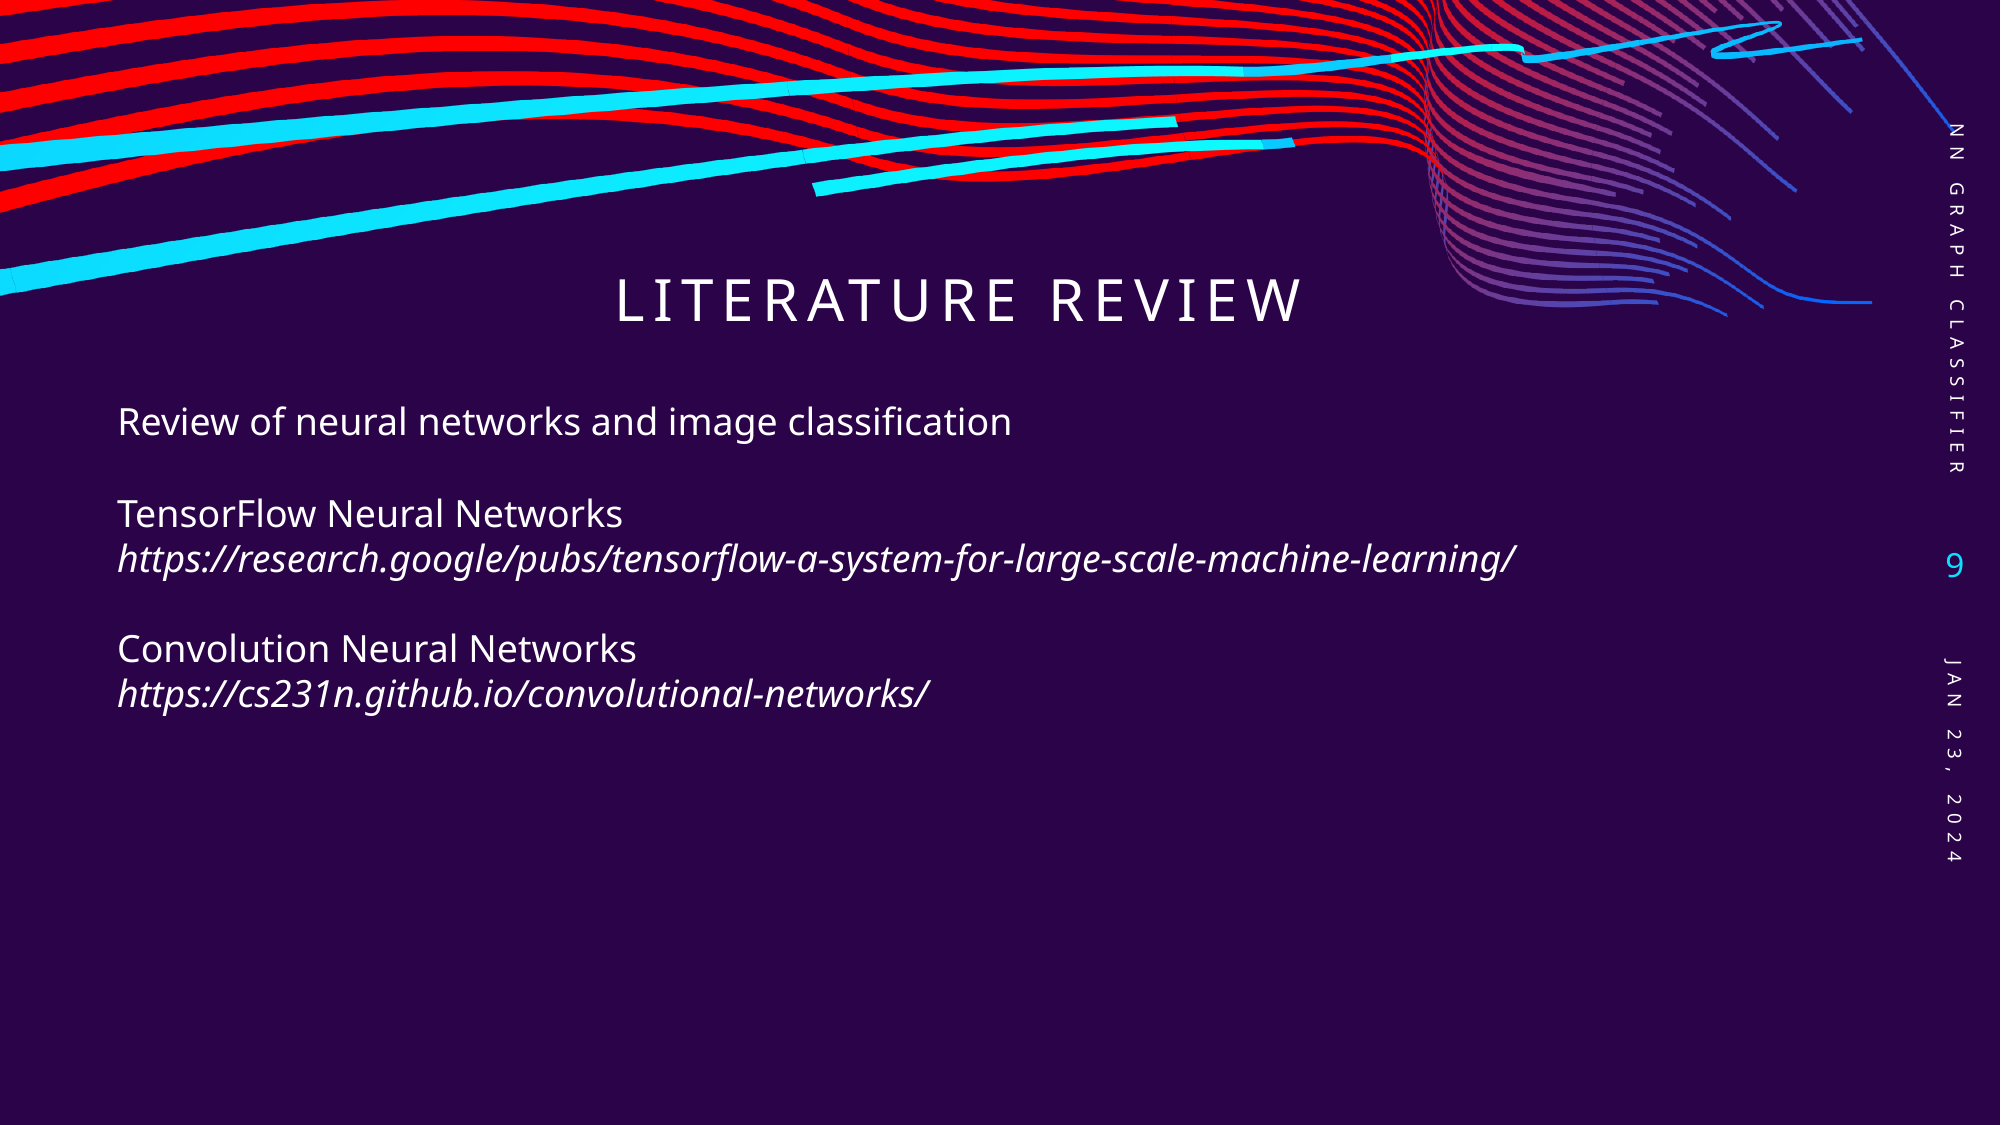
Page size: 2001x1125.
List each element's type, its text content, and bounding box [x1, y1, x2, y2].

text_box TensorFlow Neural Networks https://research.google/pubs/tensorflow-a-system-for-large-scale-machine-learning/ Convolution Neural Networks https://cs231n.github.io/convolutional-networks/ [102, 482, 1657, 723]
picture [0, 0, 2000, 1125]
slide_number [1925, 645, 1986, 1080]
title Literature Review [599, 263, 1350, 359]
text_box Review of neural networks and image classification [102, 390, 1103, 451]
footer NN Graph Classifier [1926, 33, 1987, 489]
slide_number 9 [1889, 519, 1980, 615]
